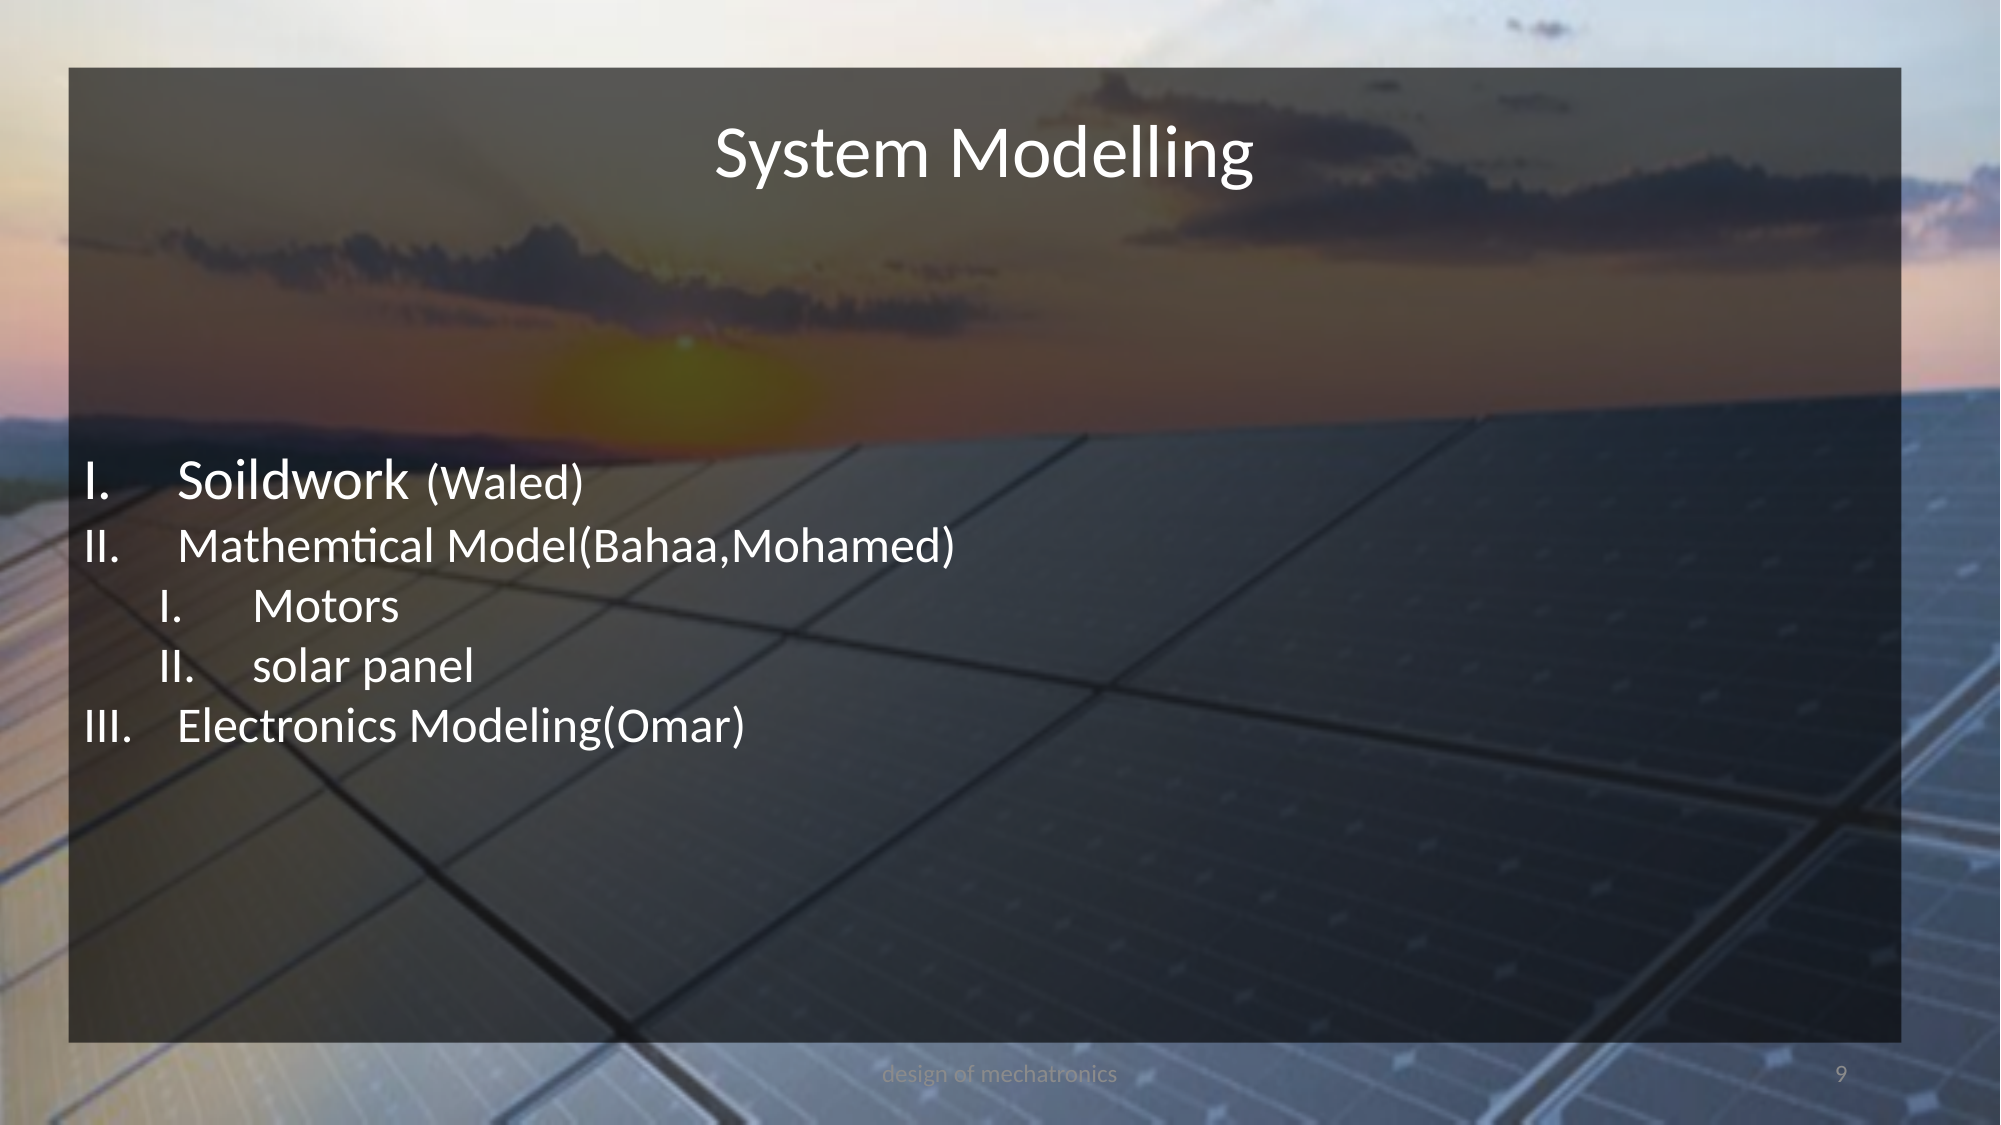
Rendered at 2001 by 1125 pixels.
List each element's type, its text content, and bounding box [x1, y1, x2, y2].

text_box System Modelling Soildwork (Waled) Mathemtical Model(Bahaa,Mohamed) Motors solar panel Electronics Modeling(Omar) [68, 67, 1902, 1044]
slide_number 9 [1412, 1042, 1863, 1103]
footer design of mechatronics [662, 1042, 1338, 1103]
